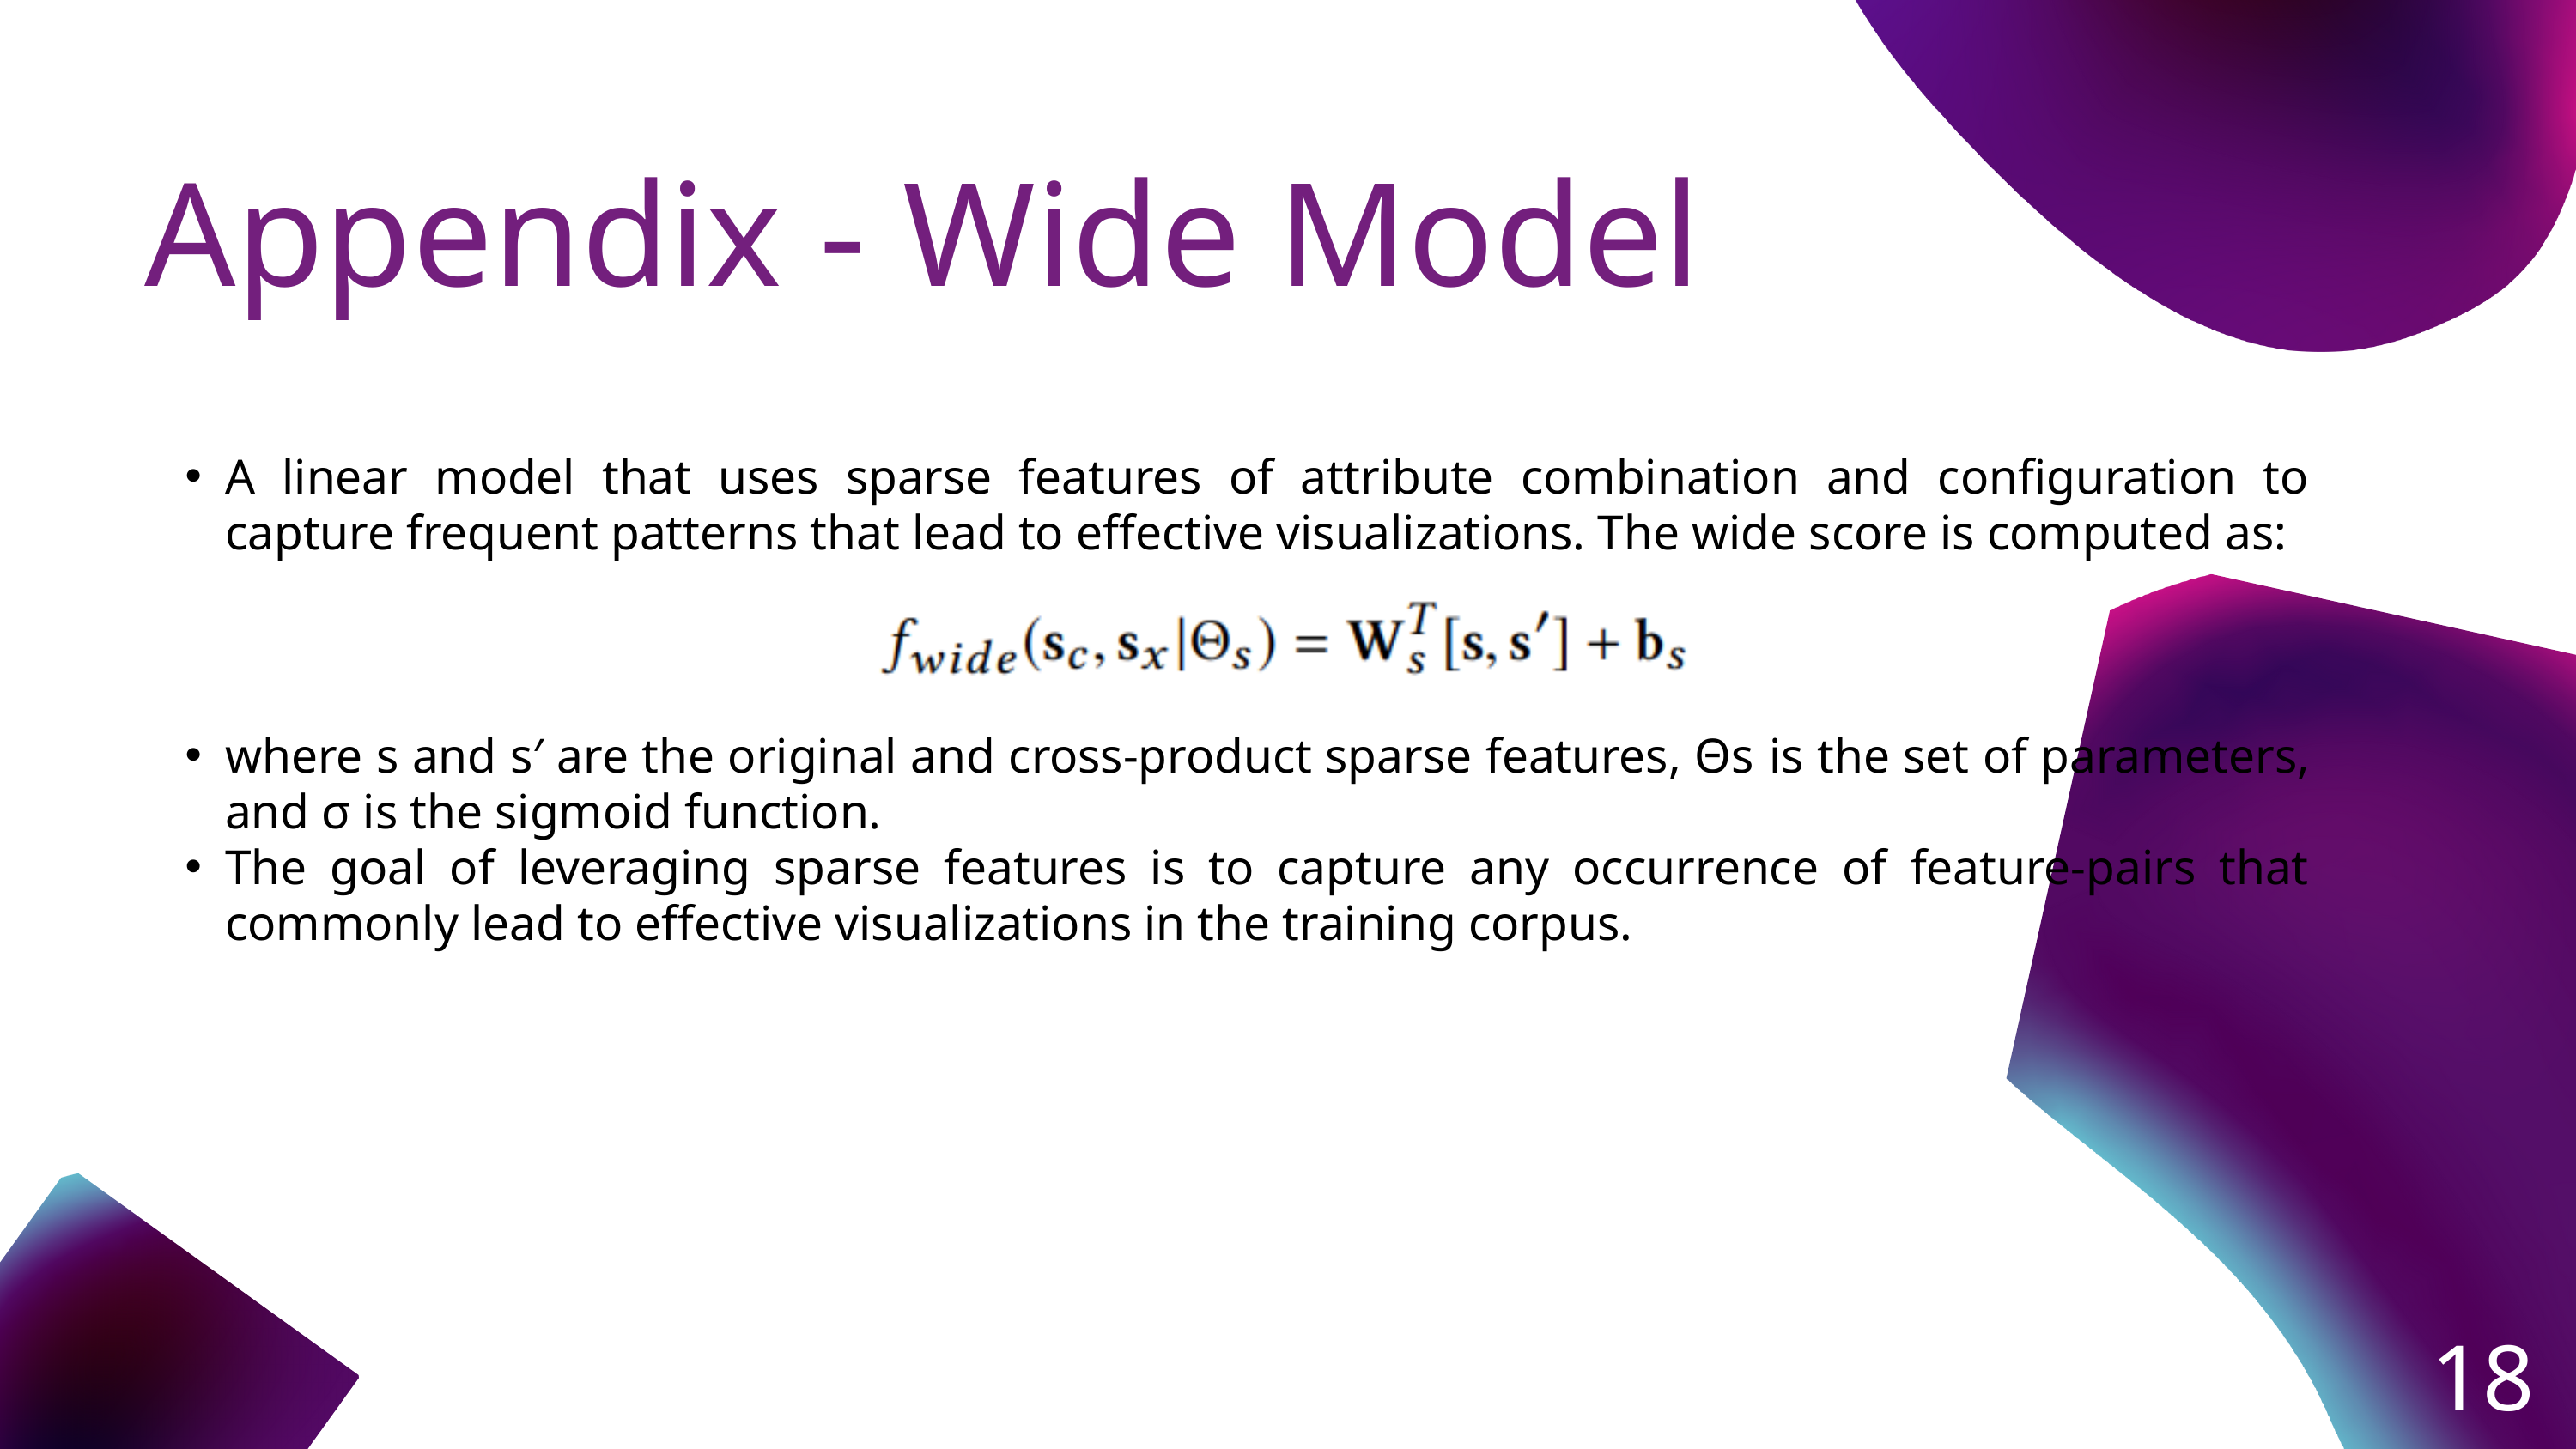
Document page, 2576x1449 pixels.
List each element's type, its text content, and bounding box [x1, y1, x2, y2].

text_box Appendix - Wide Model [144, 146, 1741, 315]
text_box [1815, 0, 2576, 352]
text_box [0, 1167, 361, 1449]
text_box [1924, 596, 2576, 1449]
text_box A linear model that uses sparse features of attribute combination and configuration to capture frequent patterns that lead to effective visualizations. The wide score is computed as: where s and s′ are the original and cross-product sparse features, Θs​ is the set of parameters, and σ is the sigmoid function. The goal of leveraging sparse features is to capture any occurrence of feature-pairs that commonly lead to effective visualizations in the training corpus. [144, 447, 2312, 1006]
text_box [851, 576, 1724, 708]
text_box 18 [2431, 1322, 2555, 1429]
